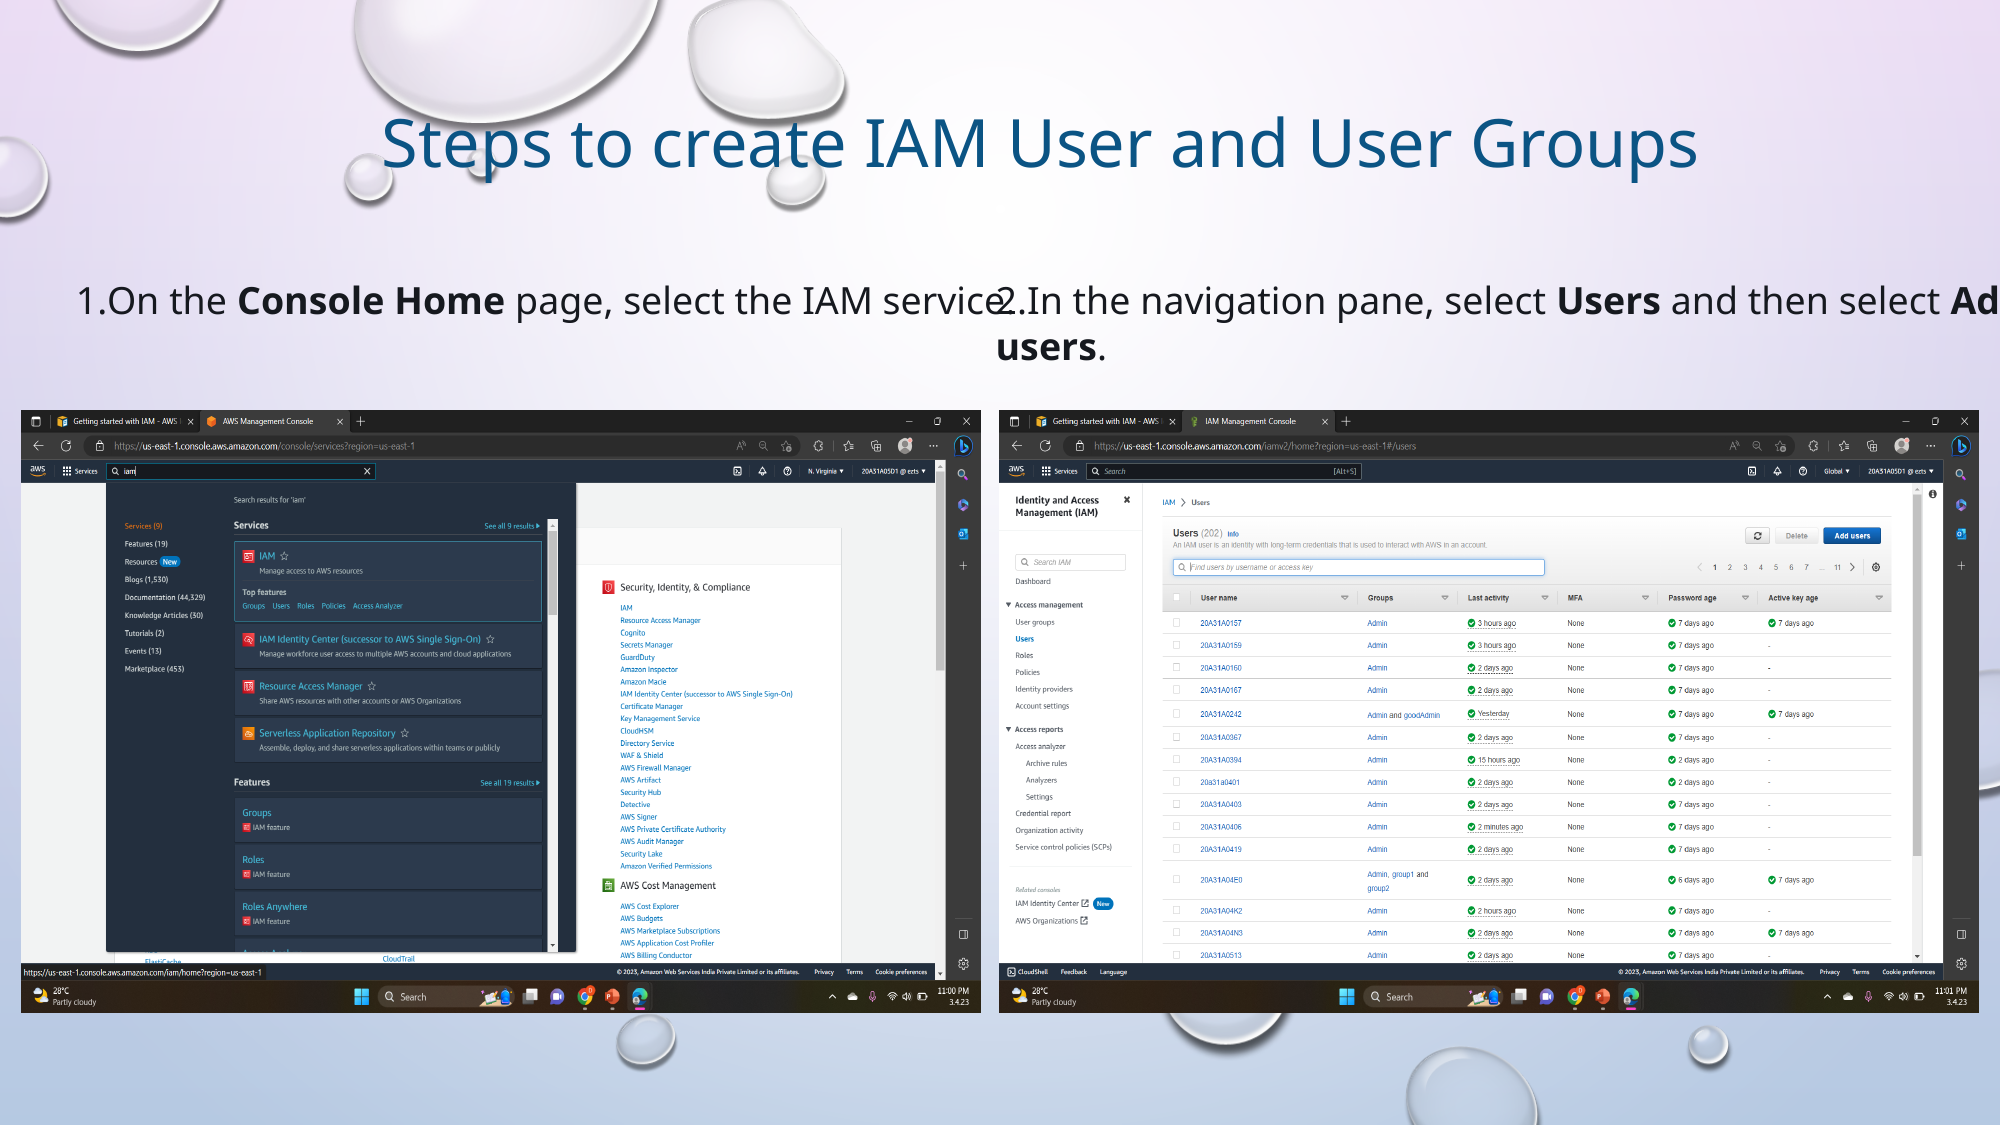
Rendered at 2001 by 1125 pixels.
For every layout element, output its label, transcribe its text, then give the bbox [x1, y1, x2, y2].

picture [0, 0, 2000, 1125]
text_box On the Console Home page, select the IAM service. [61, 270, 980, 330]
text_box Steps to create IAM User and User Groups [367, 93, 2000, 189]
text_box 2.In the navigation pane, select Users and then select Add users. [980, 270, 2000, 375]
